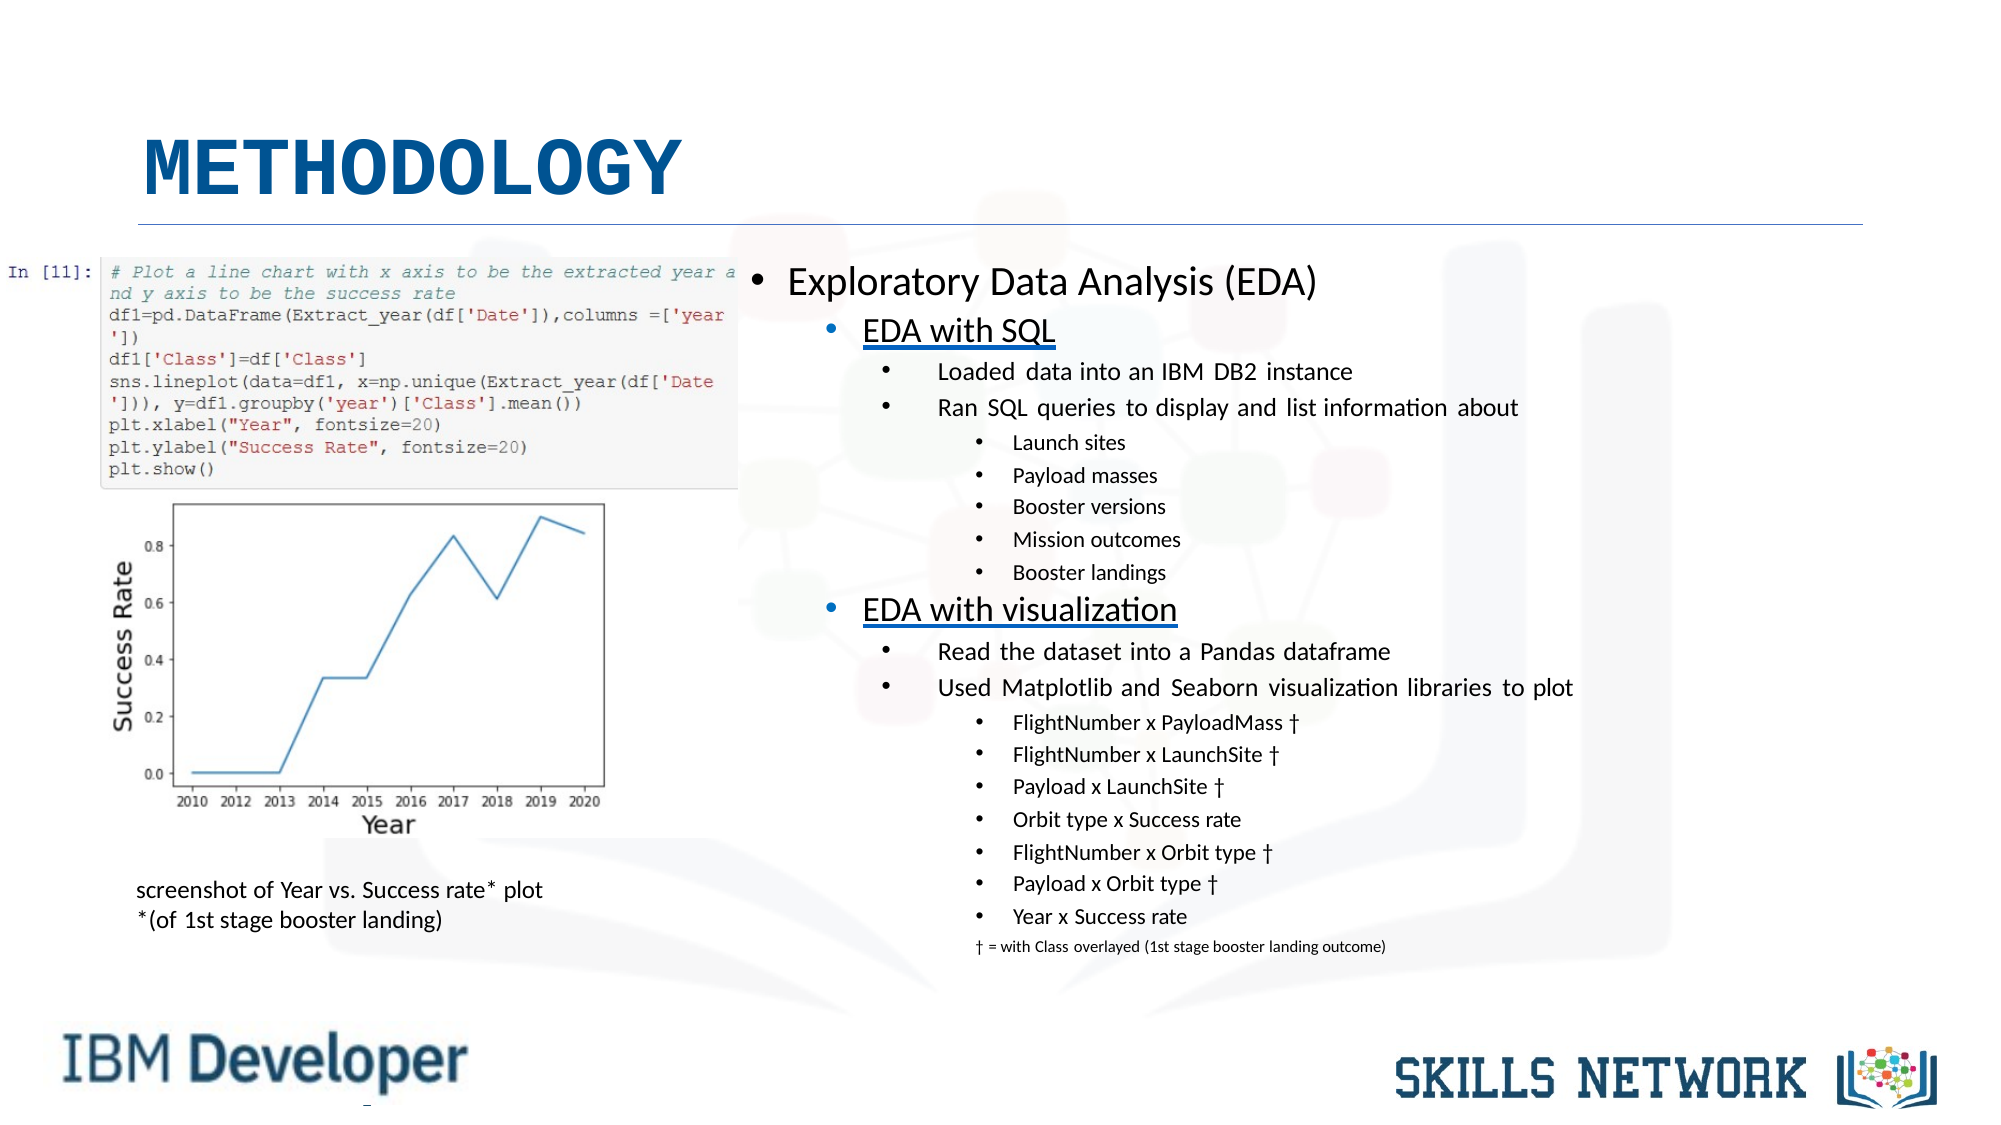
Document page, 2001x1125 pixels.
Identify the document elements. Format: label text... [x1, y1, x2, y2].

text_box † = with Class overlayed (1st stage booster landing outcome) [973, 933, 1394, 957]
title METHODOLOGY [34, 91, 1979, 301]
text_box Exploratory Data Analysis (EDA) EDA with SQL Loaded data into an IBM DB2 instance Ran SQL queries to display and list information about Launch sites Payload masses Booster versions Mission outcomes Booster landings EDA with visualization Read the dataset into a Pandas dataframe Used Matplotlib and Seaborn visualization libraries to plot [748, 248, 1582, 702]
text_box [5, 257, 738, 1105]
picture [738, 301, 1937, 1109]
text_box FlightNumber x PayloadMass † FlightNumber x LaunchSite † Payload x LaunchSite † Orbit type x Success rate FlightNumber x Orbit type † Payload x Orbit type † Year x Success rate [973, 701, 1304, 929]
